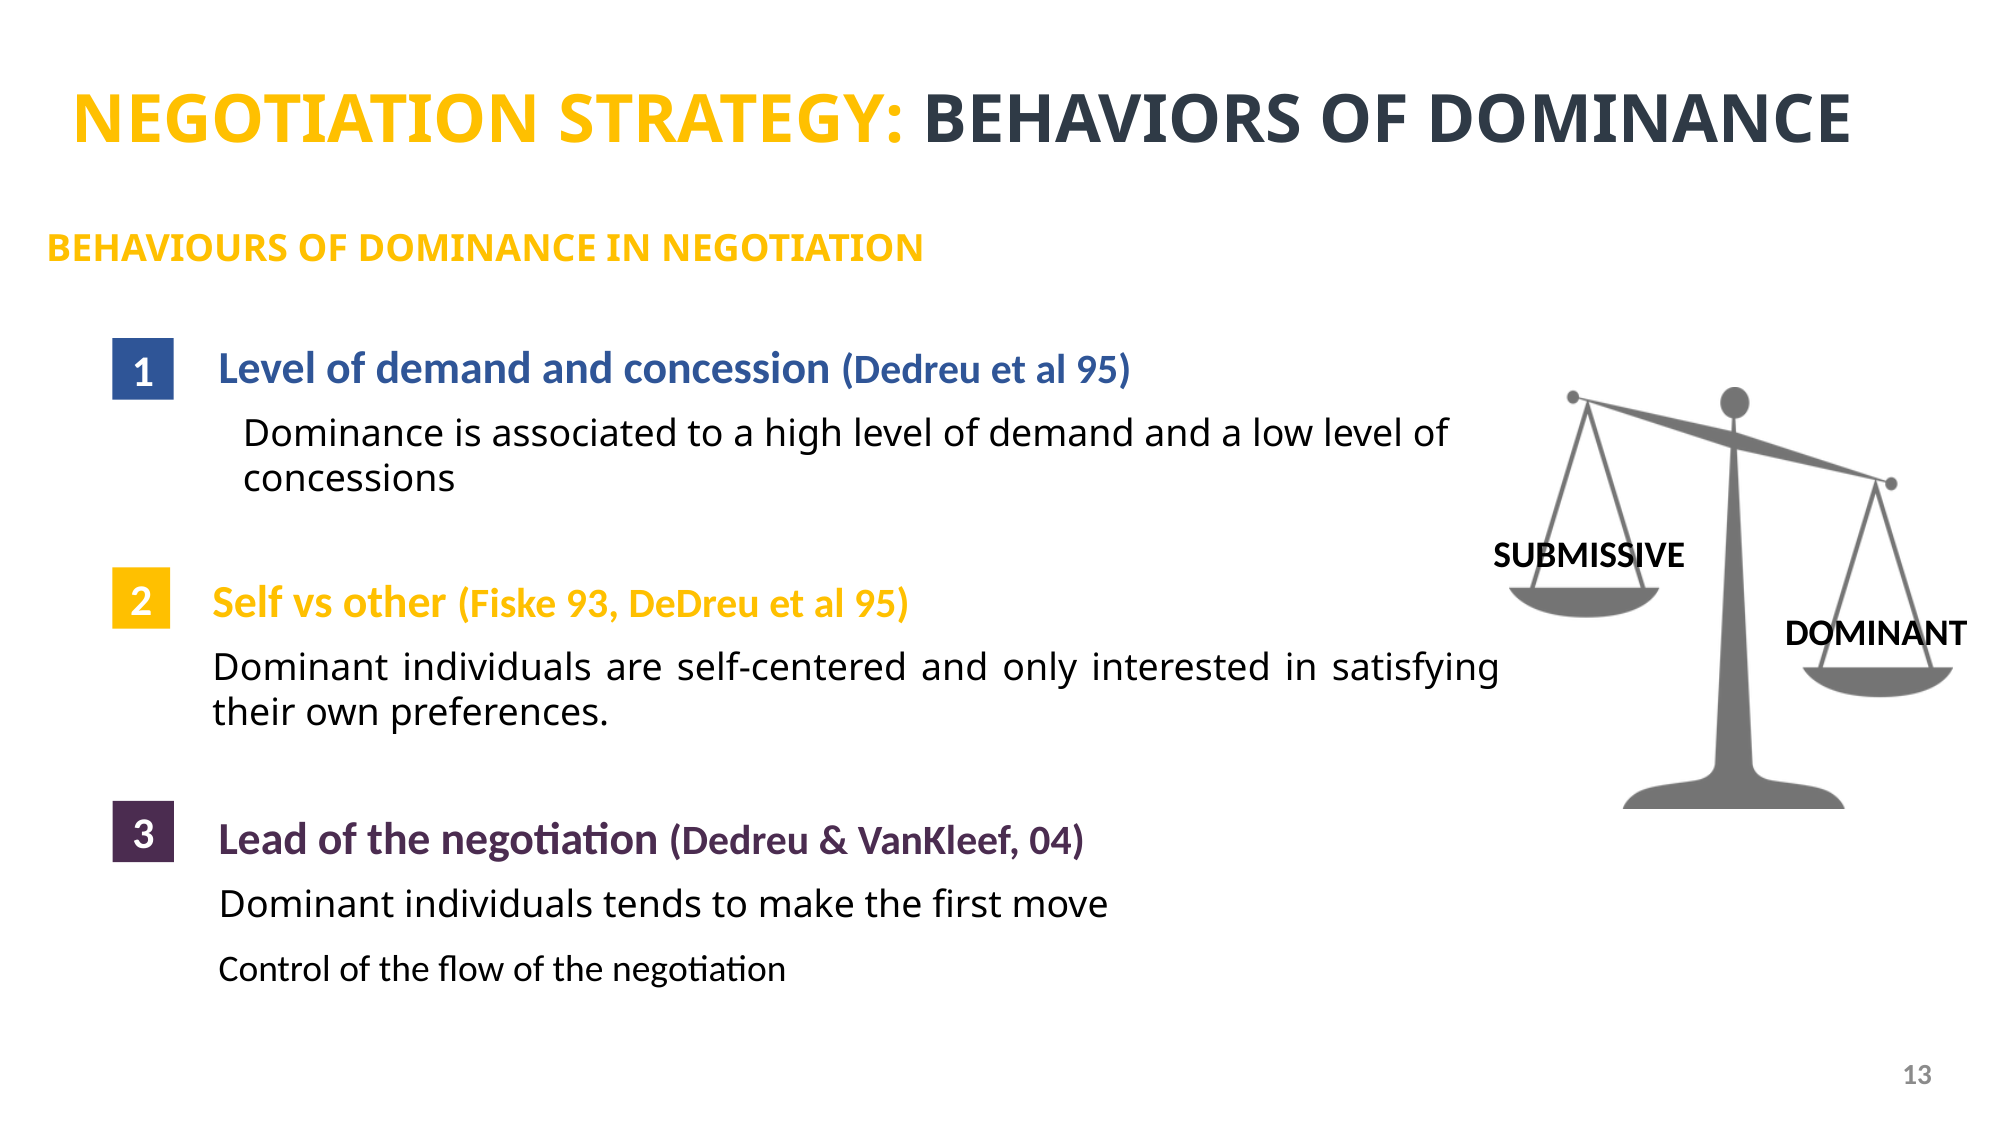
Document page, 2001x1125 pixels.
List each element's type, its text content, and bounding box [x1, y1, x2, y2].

text_box 1 [112, 338, 174, 400]
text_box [112, 563, 1502, 743]
title Negotiation strategy: Behaviors OF DOMINANCE [56, 33, 2000, 209]
slide_number 13 [1496, 1042, 1947, 1103]
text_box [218, 328, 1508, 468]
text_box 3 [112, 800, 174, 863]
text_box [218, 800, 1277, 998]
text_box BEHAVIOURS OF DOMINANCE IN NEGOTIATION [31, 216, 940, 277]
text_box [1478, 387, 1983, 809]
